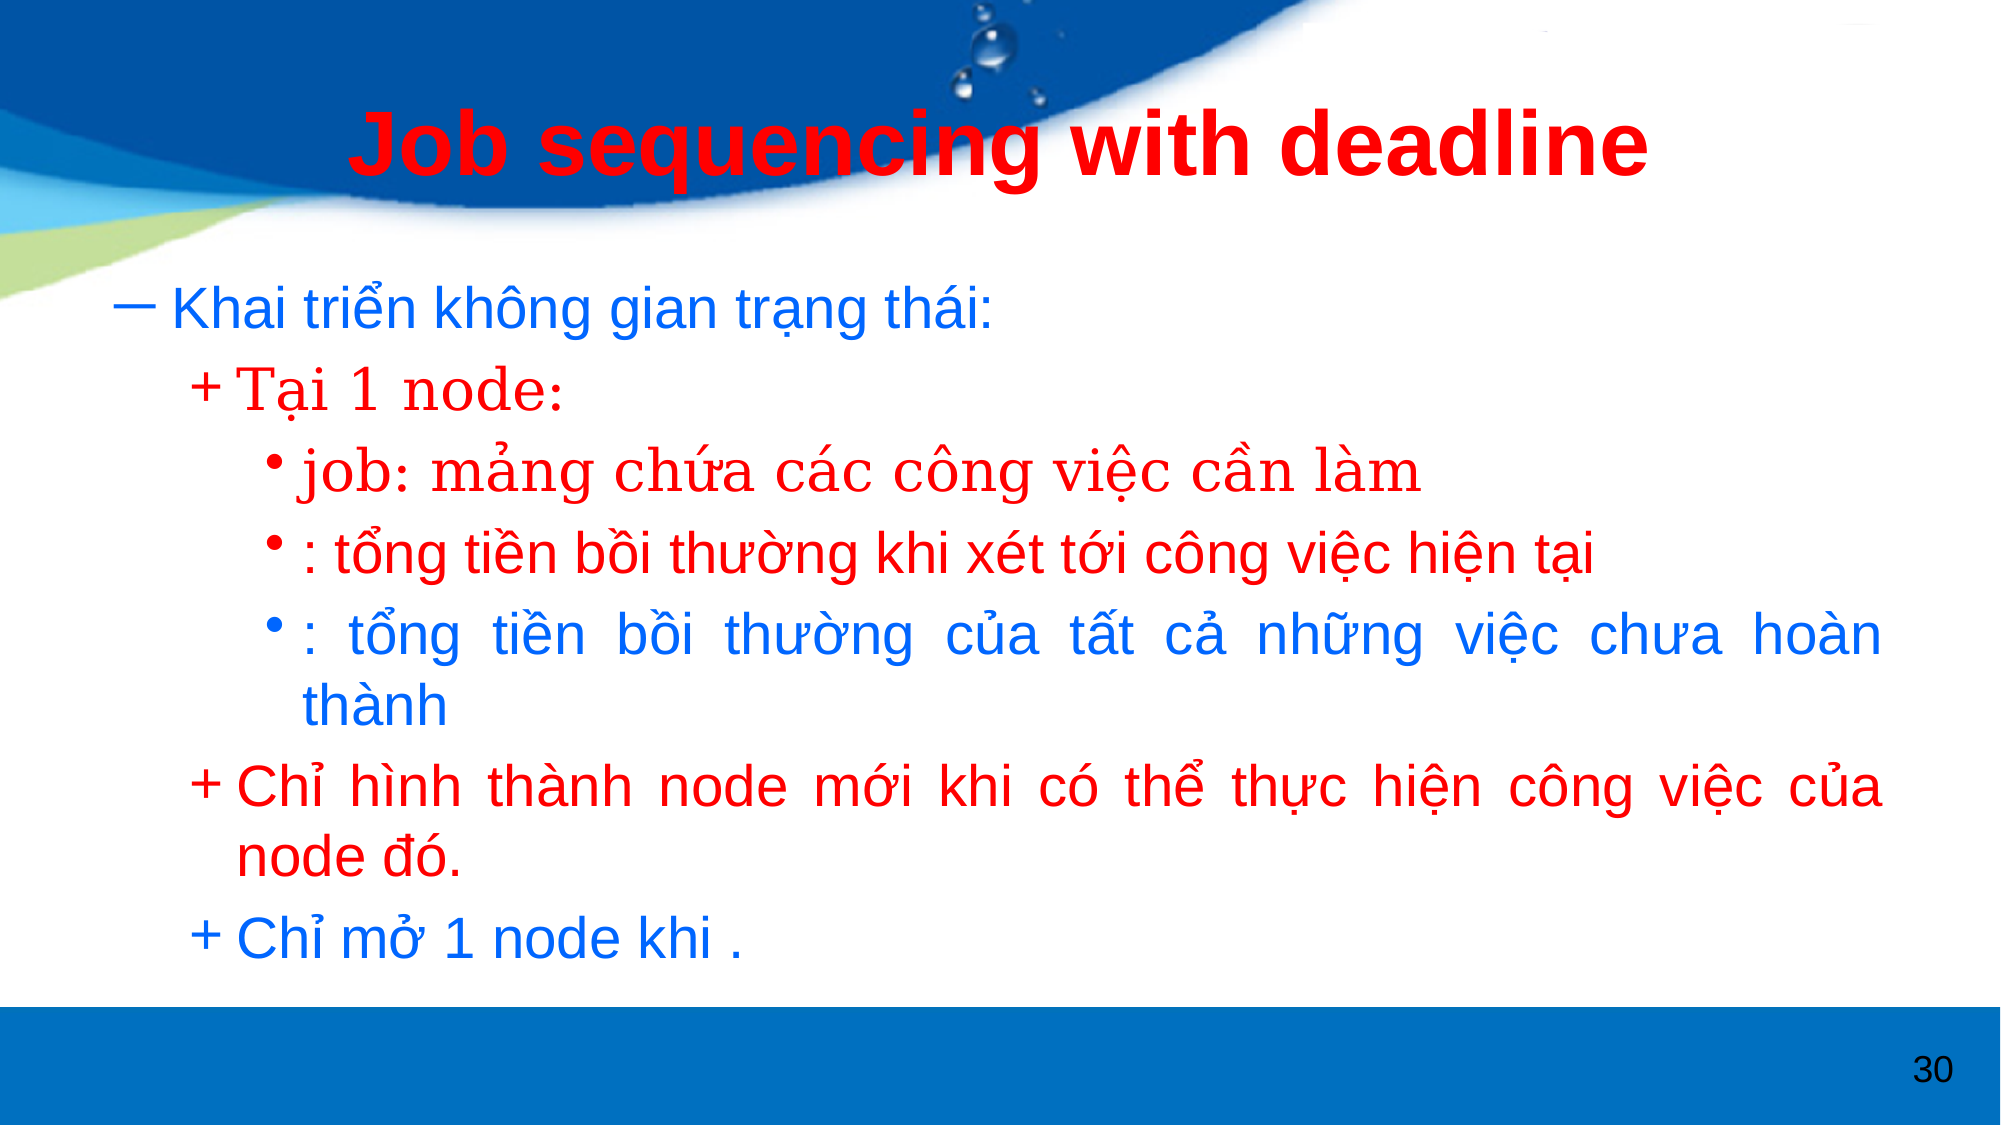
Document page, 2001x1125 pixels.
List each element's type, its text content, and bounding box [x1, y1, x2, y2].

title Job sequencing with deadline [99, 45, 1900, 233]
picture [0, 0, 2001, 1125]
